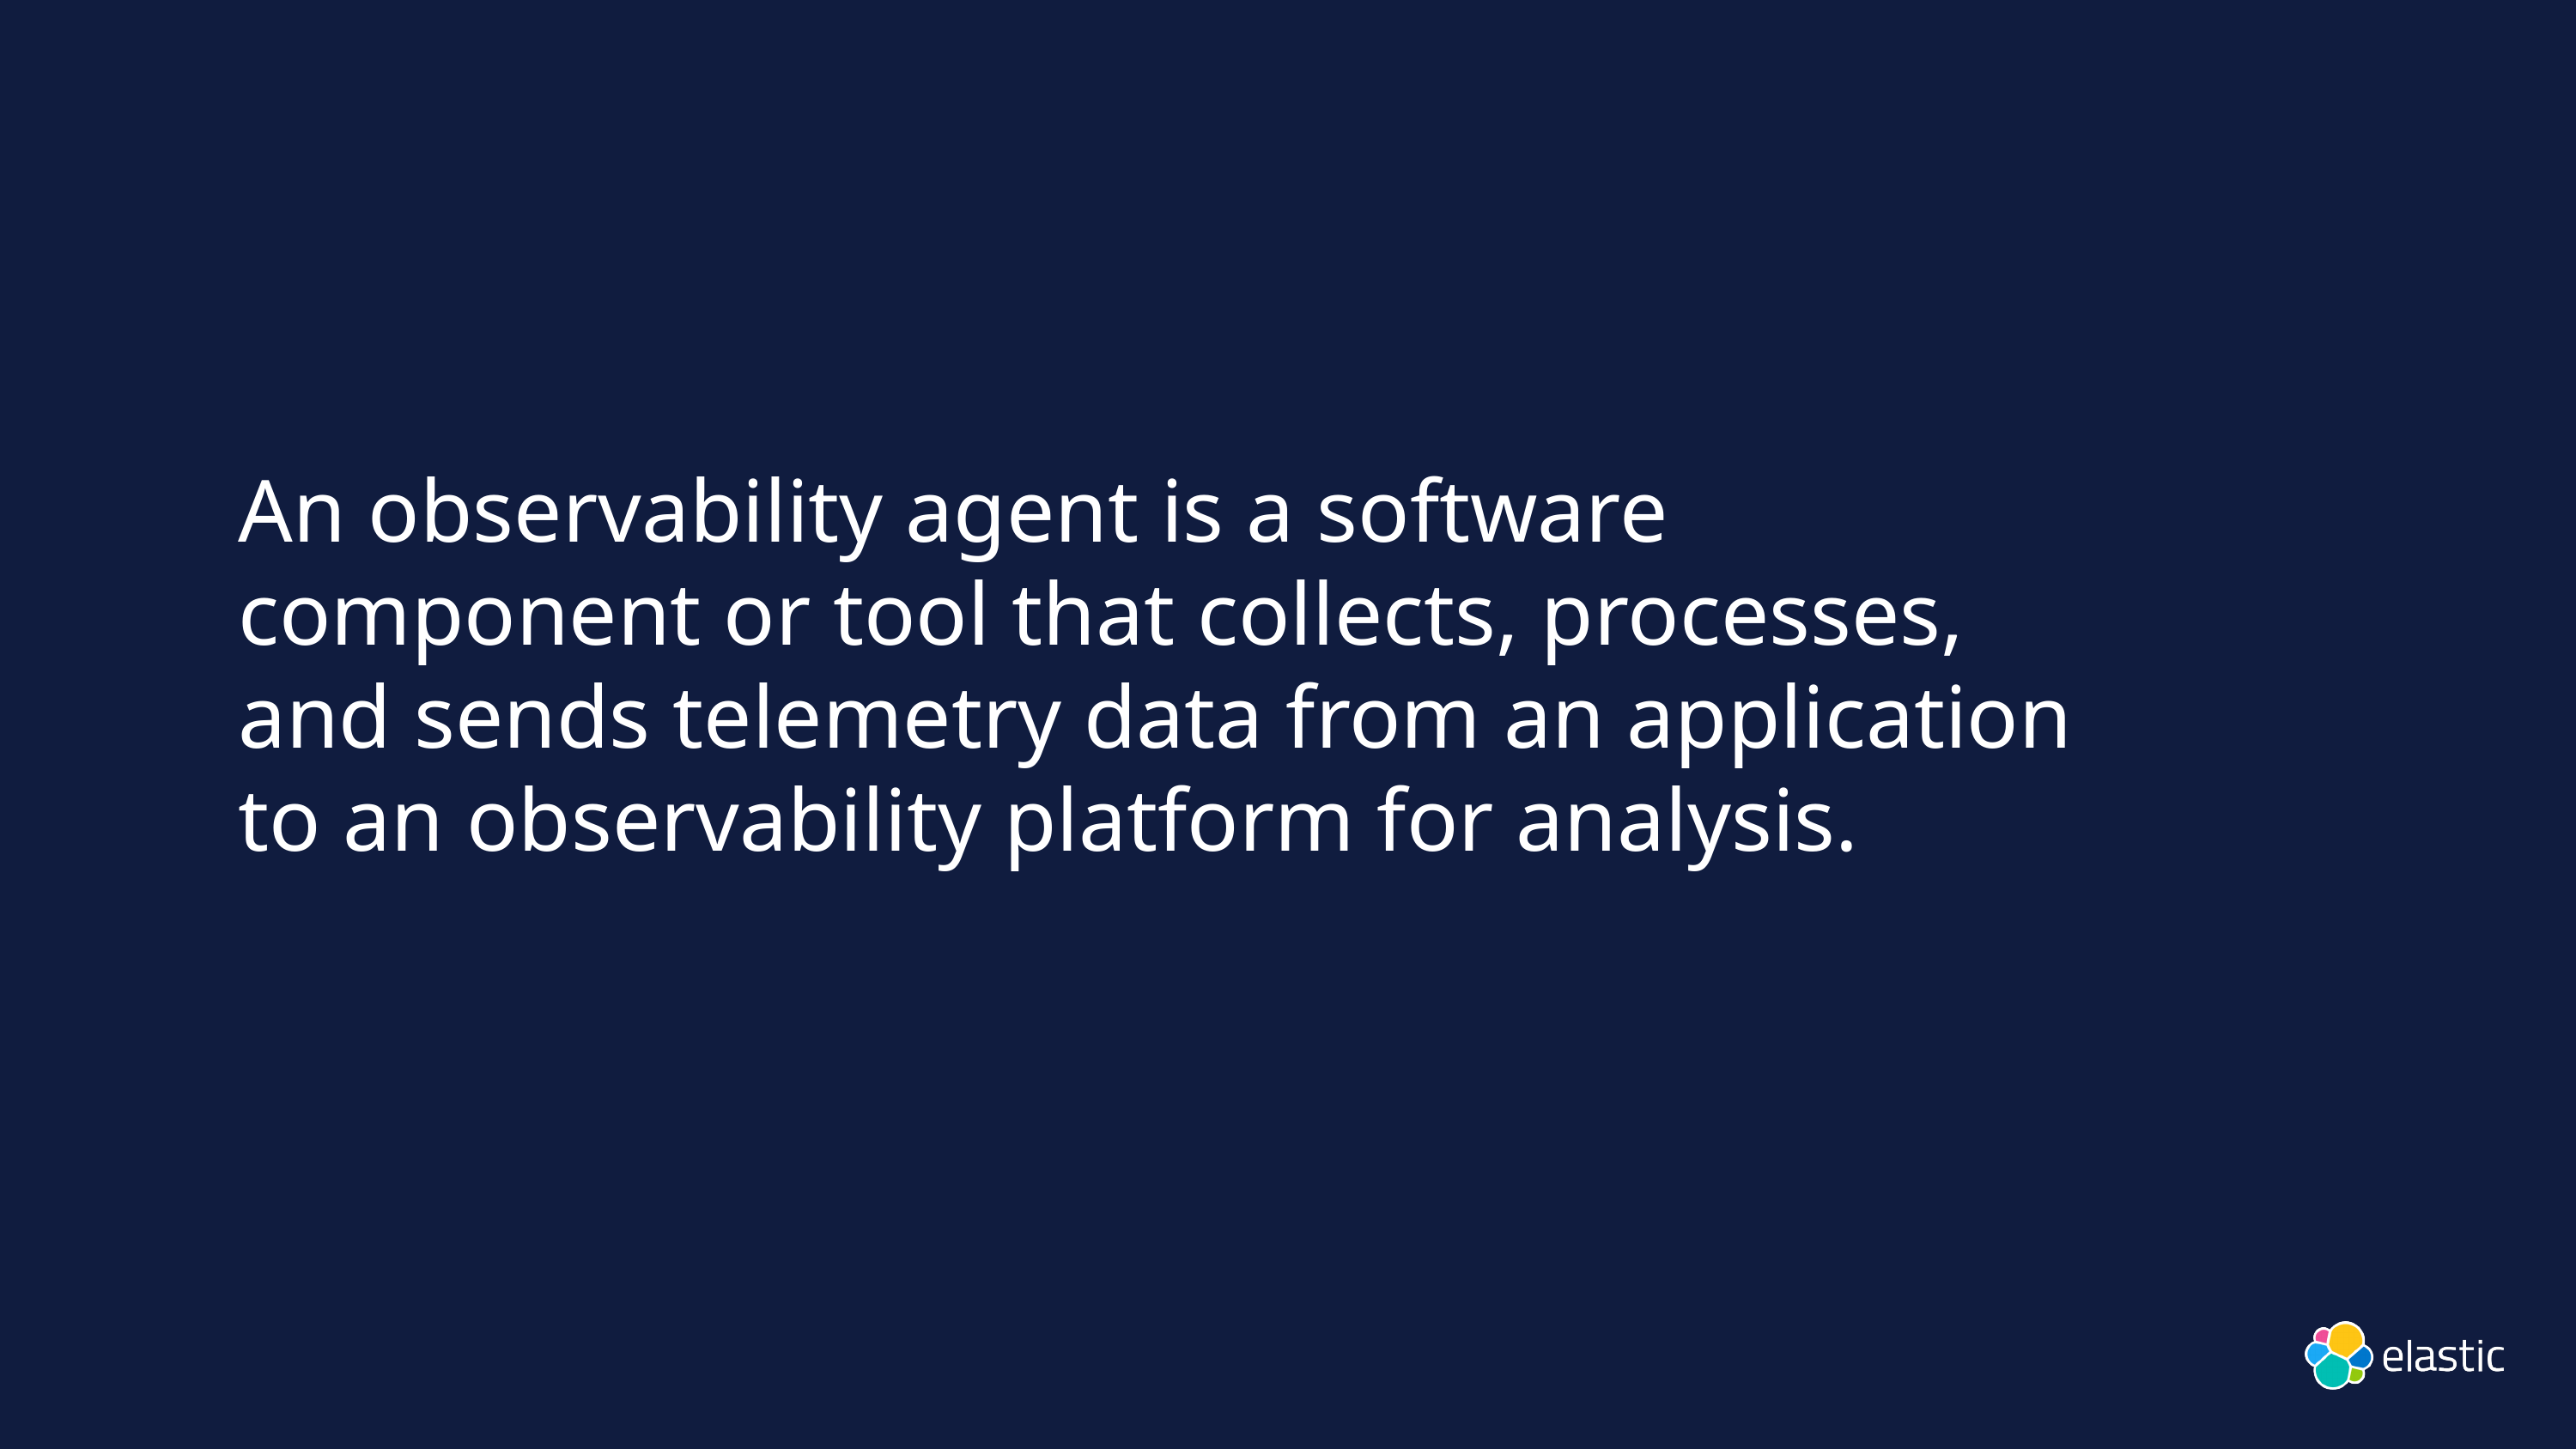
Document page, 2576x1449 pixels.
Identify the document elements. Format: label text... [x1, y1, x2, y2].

picture [2305, 1321, 2504, 1390]
title An observability agent is a software component or tool that collects, processes, and sends telemetry data from an application to an observability platform for analysis. [238, 464, 2107, 1049]
